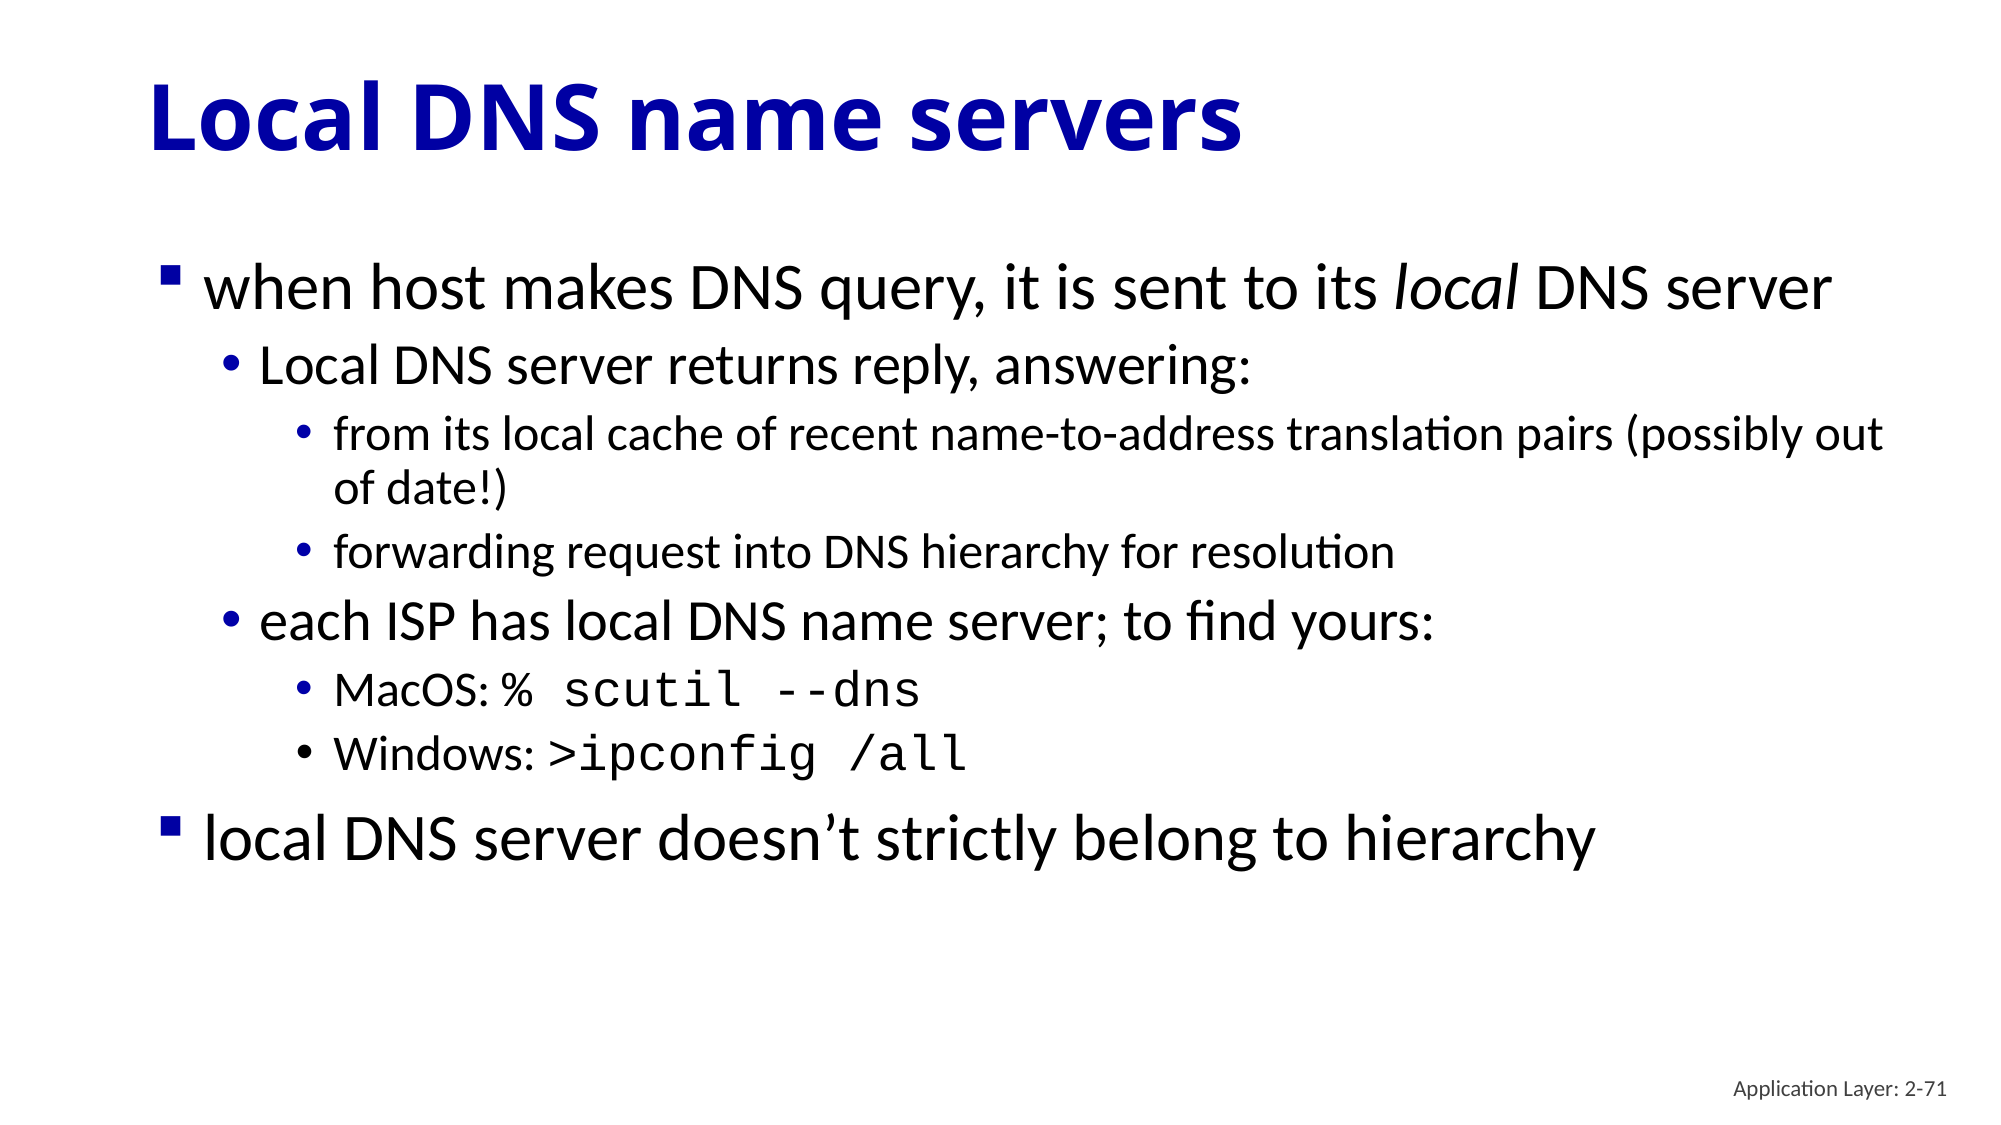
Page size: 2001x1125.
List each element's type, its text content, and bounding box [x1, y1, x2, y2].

title Local DNS name servers [131, 47, 1856, 195]
slide_number Application Layer: 2- [1512, 1056, 1963, 1117]
text_box when host makes DNS query, it is sent to its local DNS server Local DNS server returns reply, answering: from its local cache of recent name-to-address translation pairs (possibly out of date!) forwarding request into DNS hierarchy for resolution each ISP has local DNS name server; to find yours: MacOS: % scutil --dns Windows: >ipconfig /all local DNS server doesn’t strictly belong to hierarchy [130, 244, 1933, 1007]
